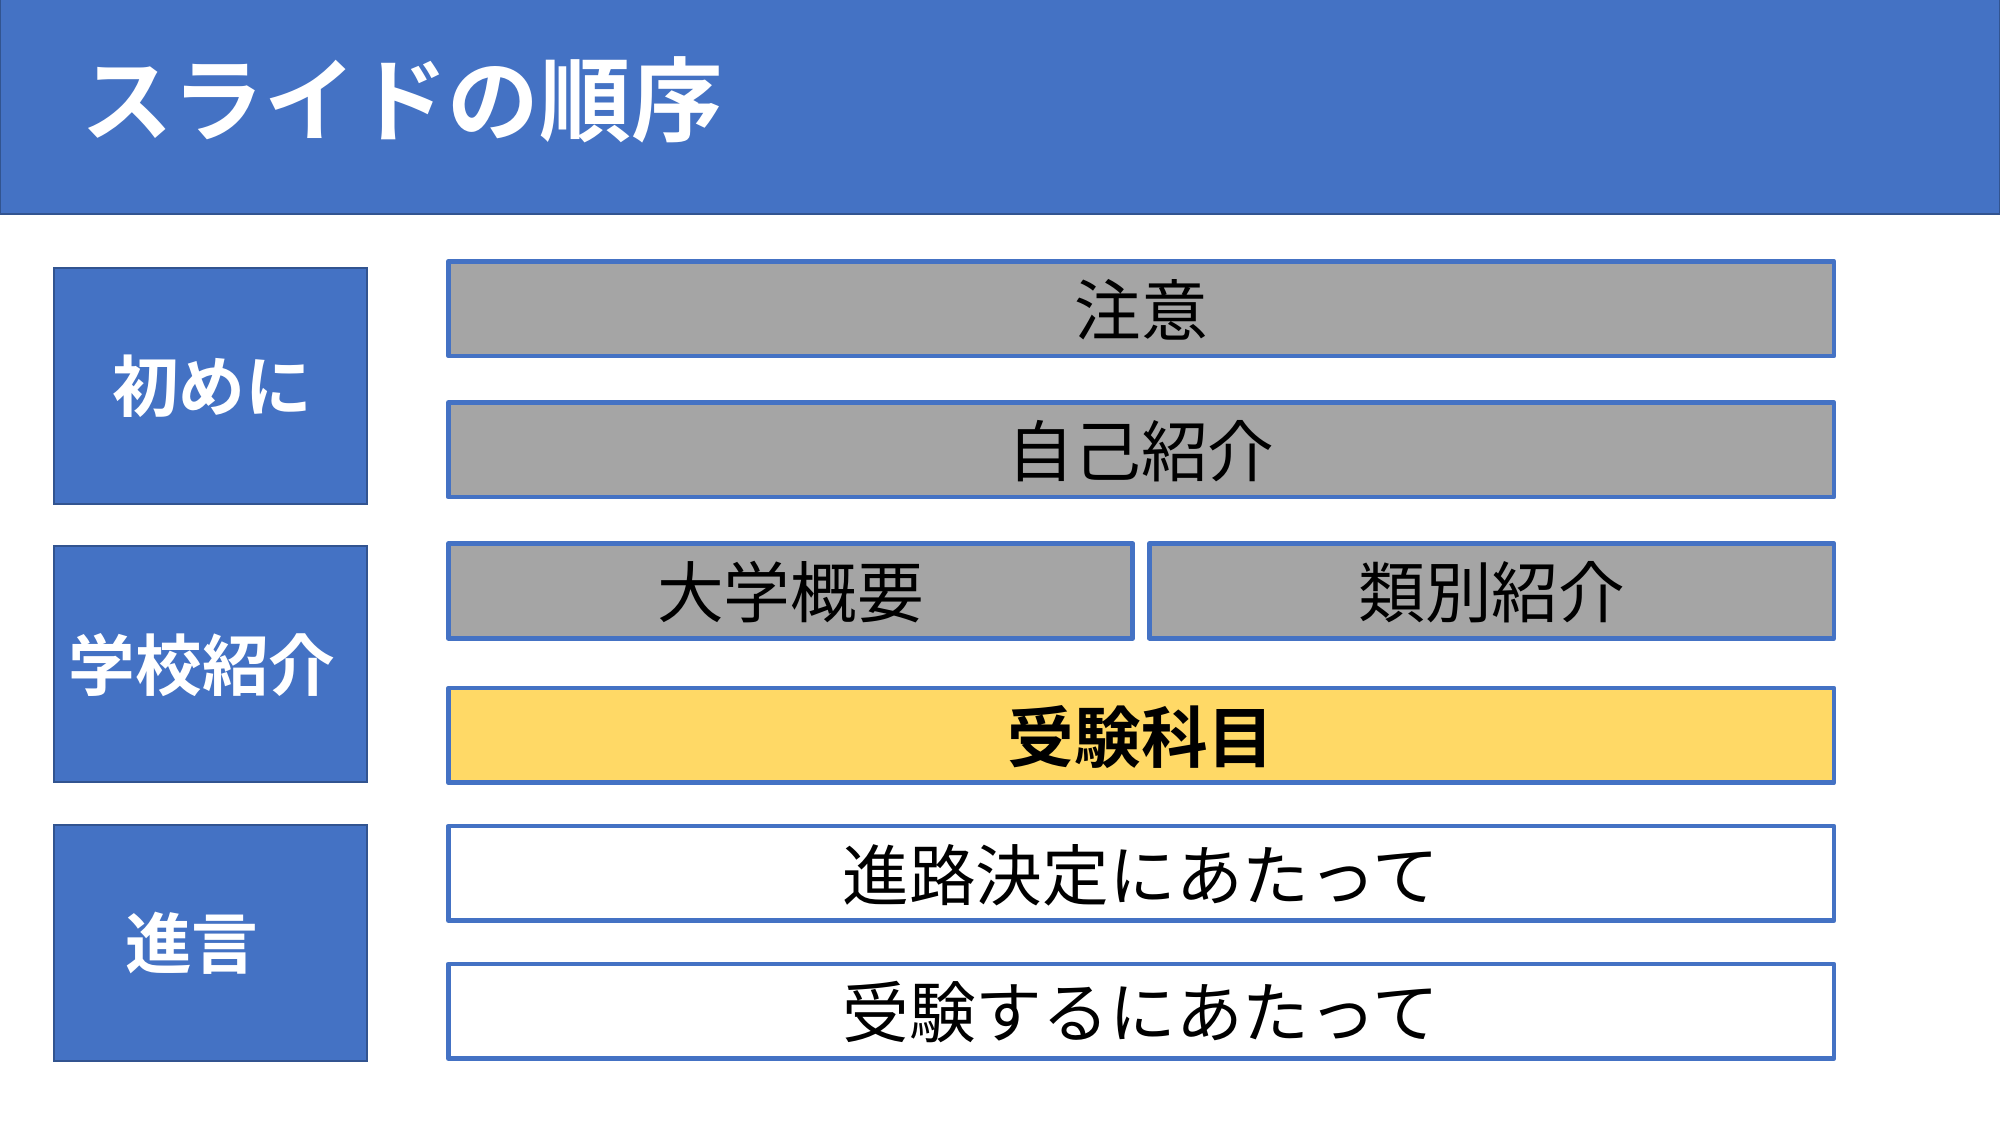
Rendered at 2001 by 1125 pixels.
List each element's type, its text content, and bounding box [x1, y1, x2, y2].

text_box [53, 824, 368, 1062]
text_box 受験するにあたって [448, 963, 1834, 1059]
text_box 大学概要 [448, 543, 1133, 639]
text_box 自己紹介 [448, 402, 1834, 498]
text_box 受験科目 [448, 688, 1834, 783]
text_box 注意 [448, 261, 1834, 356]
text_box [0, 0, 2000, 215]
text_box 類別紹介 [1149, 543, 1834, 639]
text_box [53, 545, 368, 783]
text_box 学校紹介 [53, 616, 367, 712]
text_box 進言 [110, 894, 309, 990]
text_box 進路決定にあたって [448, 826, 1834, 921]
text_box [53, 267, 368, 505]
text_box 初めに [97, 337, 339, 433]
title スライドの順序 [65, 0, 791, 214]
